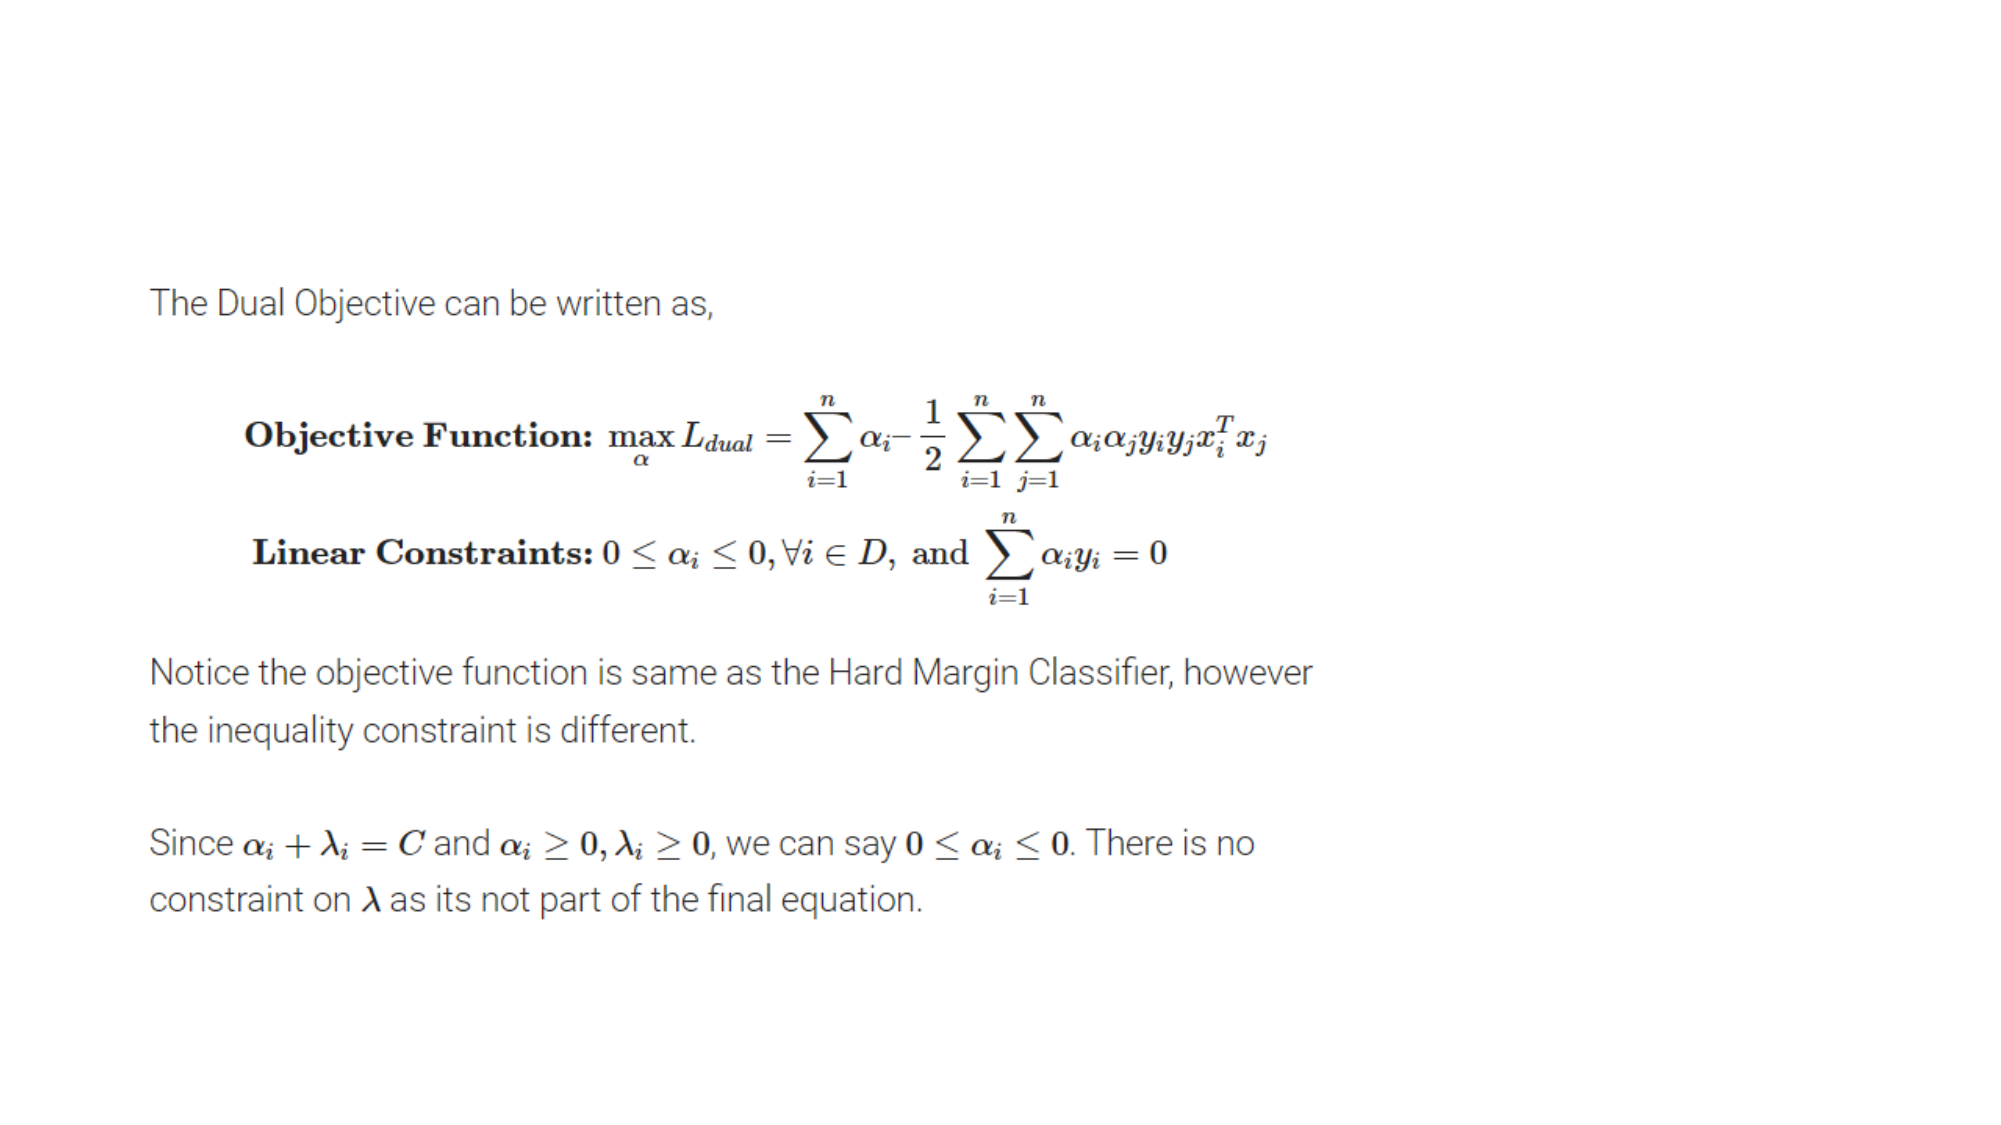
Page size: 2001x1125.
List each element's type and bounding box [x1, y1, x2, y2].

picture [101, 264, 1393, 968]
